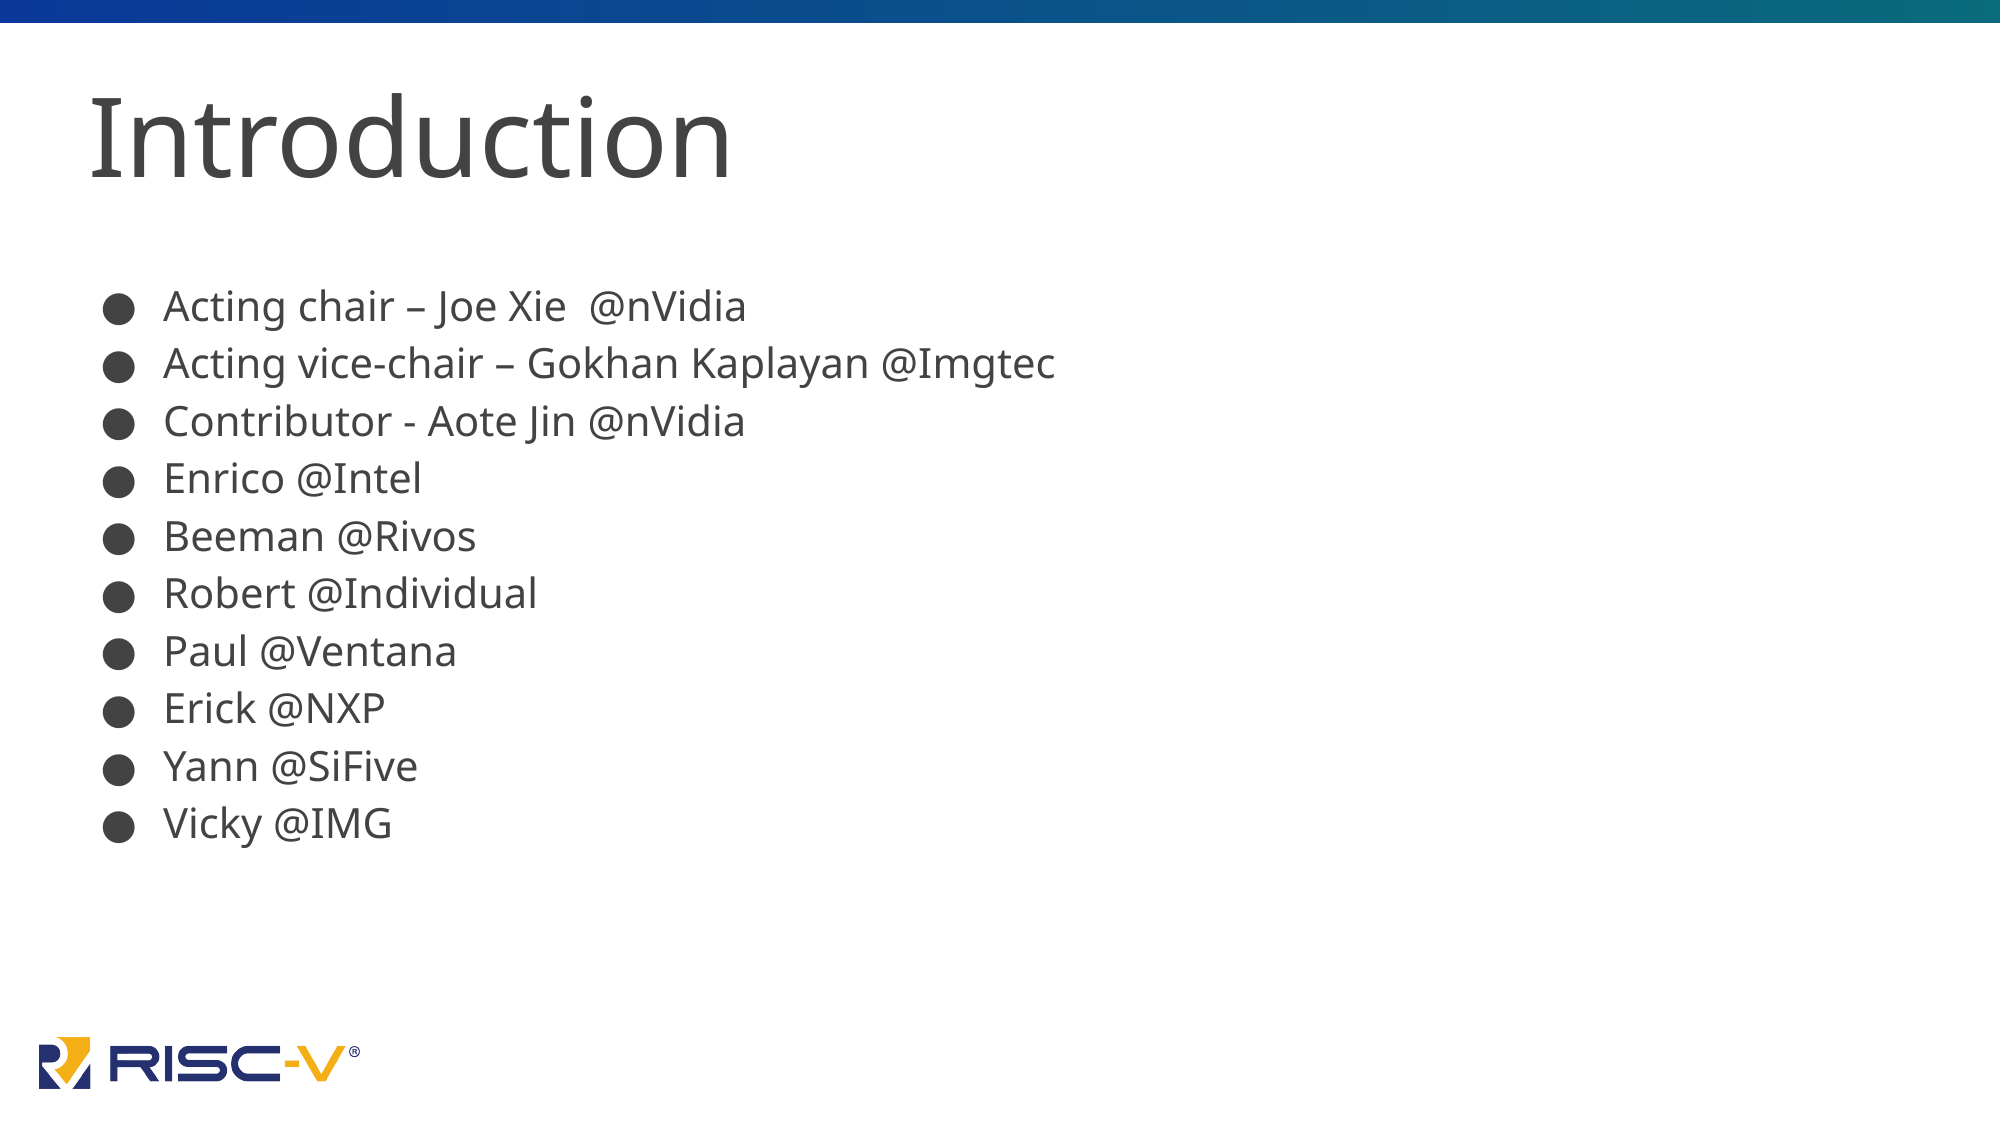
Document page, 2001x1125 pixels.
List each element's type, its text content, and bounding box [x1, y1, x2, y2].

title Introduction [68, 47, 1932, 211]
list Acting chair – Joe Xie @nVidia Acting vice-chair – Gokhan Kaplayan @Imgtec Contributor - Aote Jin @nVidia Enrico @Intel Beeman @Rivos Robert @Individual Paul @Ventana Erick @NXP Yann @SiFive Vicky @IMG [68, 252, 1932, 1000]
picture [39, 1037, 360, 1089]
